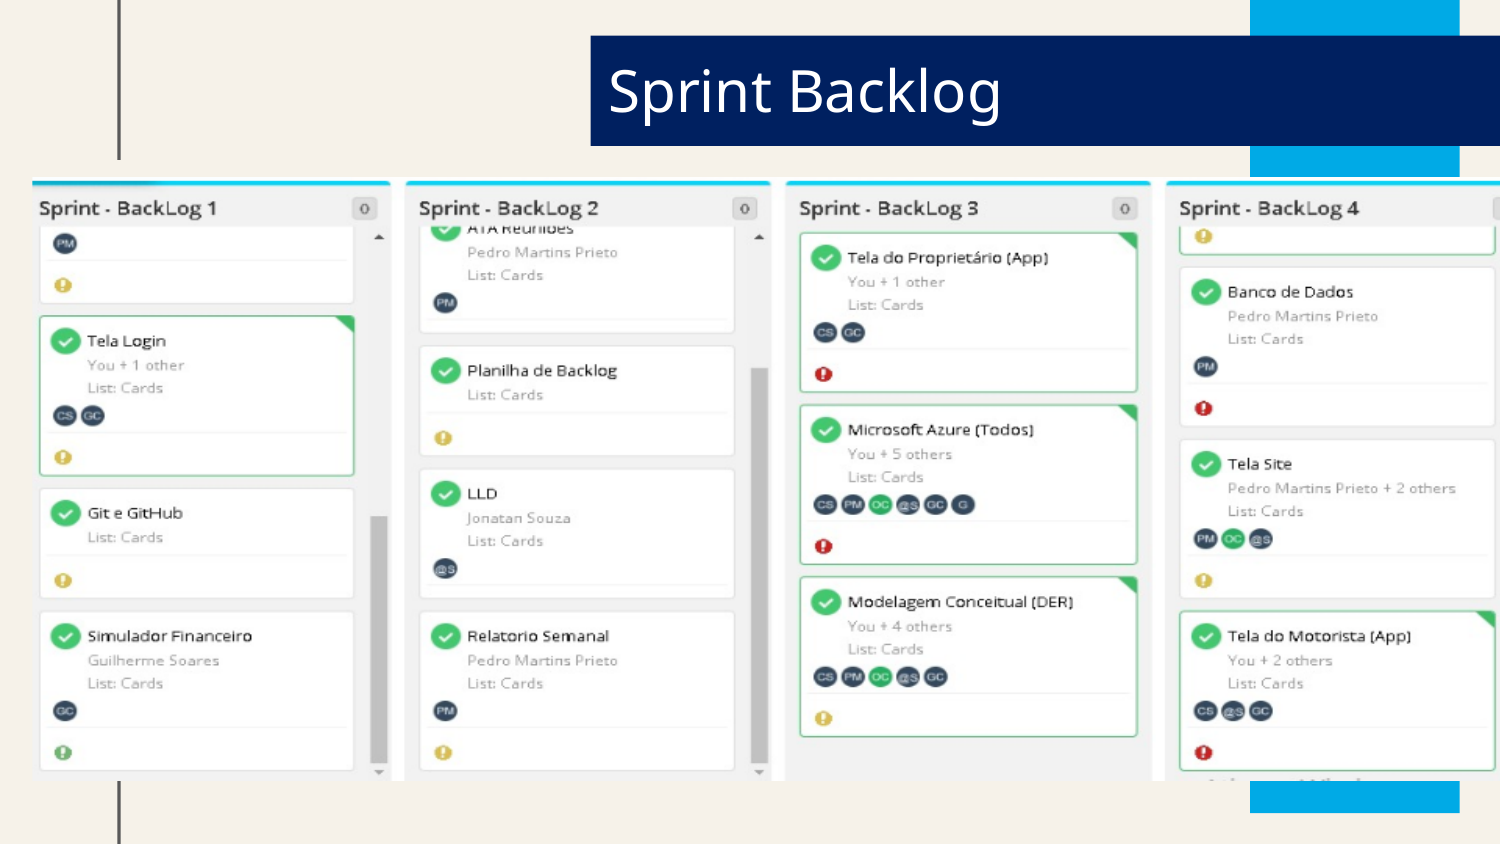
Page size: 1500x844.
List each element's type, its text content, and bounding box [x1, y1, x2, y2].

text_box [1250, 789, 1460, 814]
text_box [1250, 0, 1460, 35]
text_box [1250, 146, 1460, 175]
text_box [590, 35, 1500, 146]
picture [32, 176, 1500, 781]
text_box Sprint Backlog [590, 46, 1032, 132]
